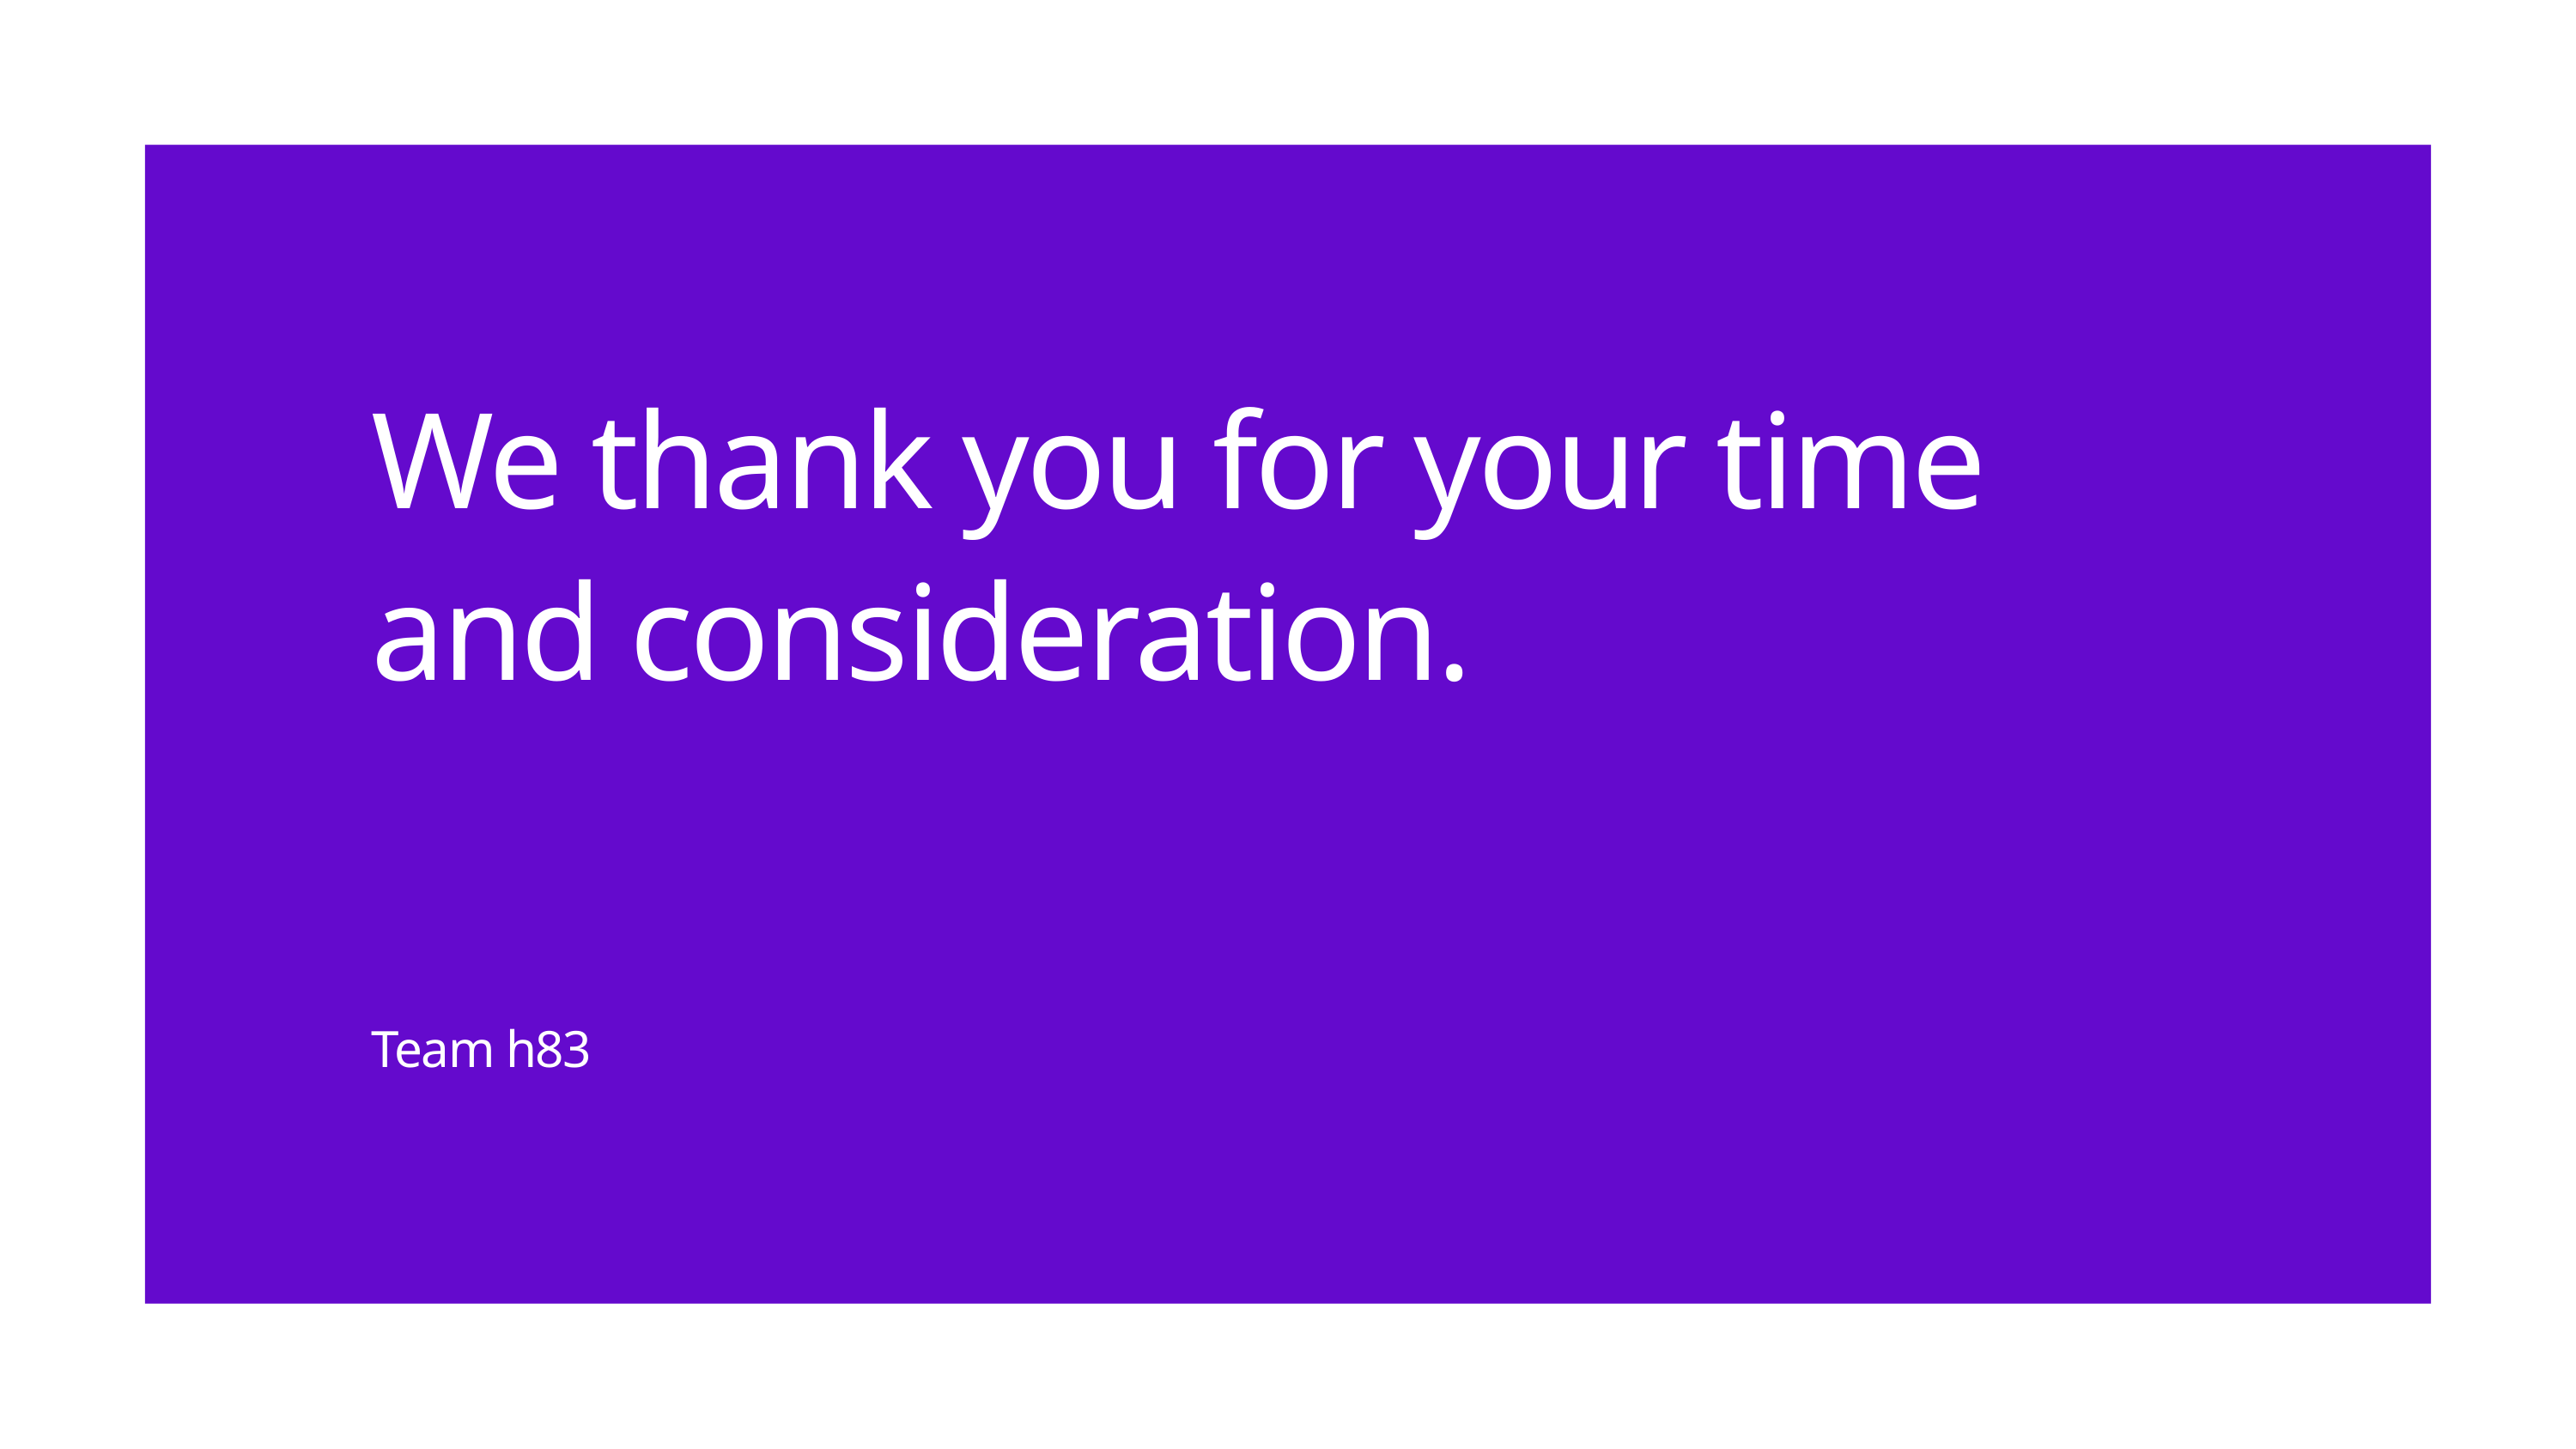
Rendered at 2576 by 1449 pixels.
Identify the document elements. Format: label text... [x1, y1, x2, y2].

text_box [144, 144, 2432, 1304]
text_box We thank you for your time and consideration. [371, 362, 2205, 707]
text_box Team h83 [371, 1007, 1716, 1077]
